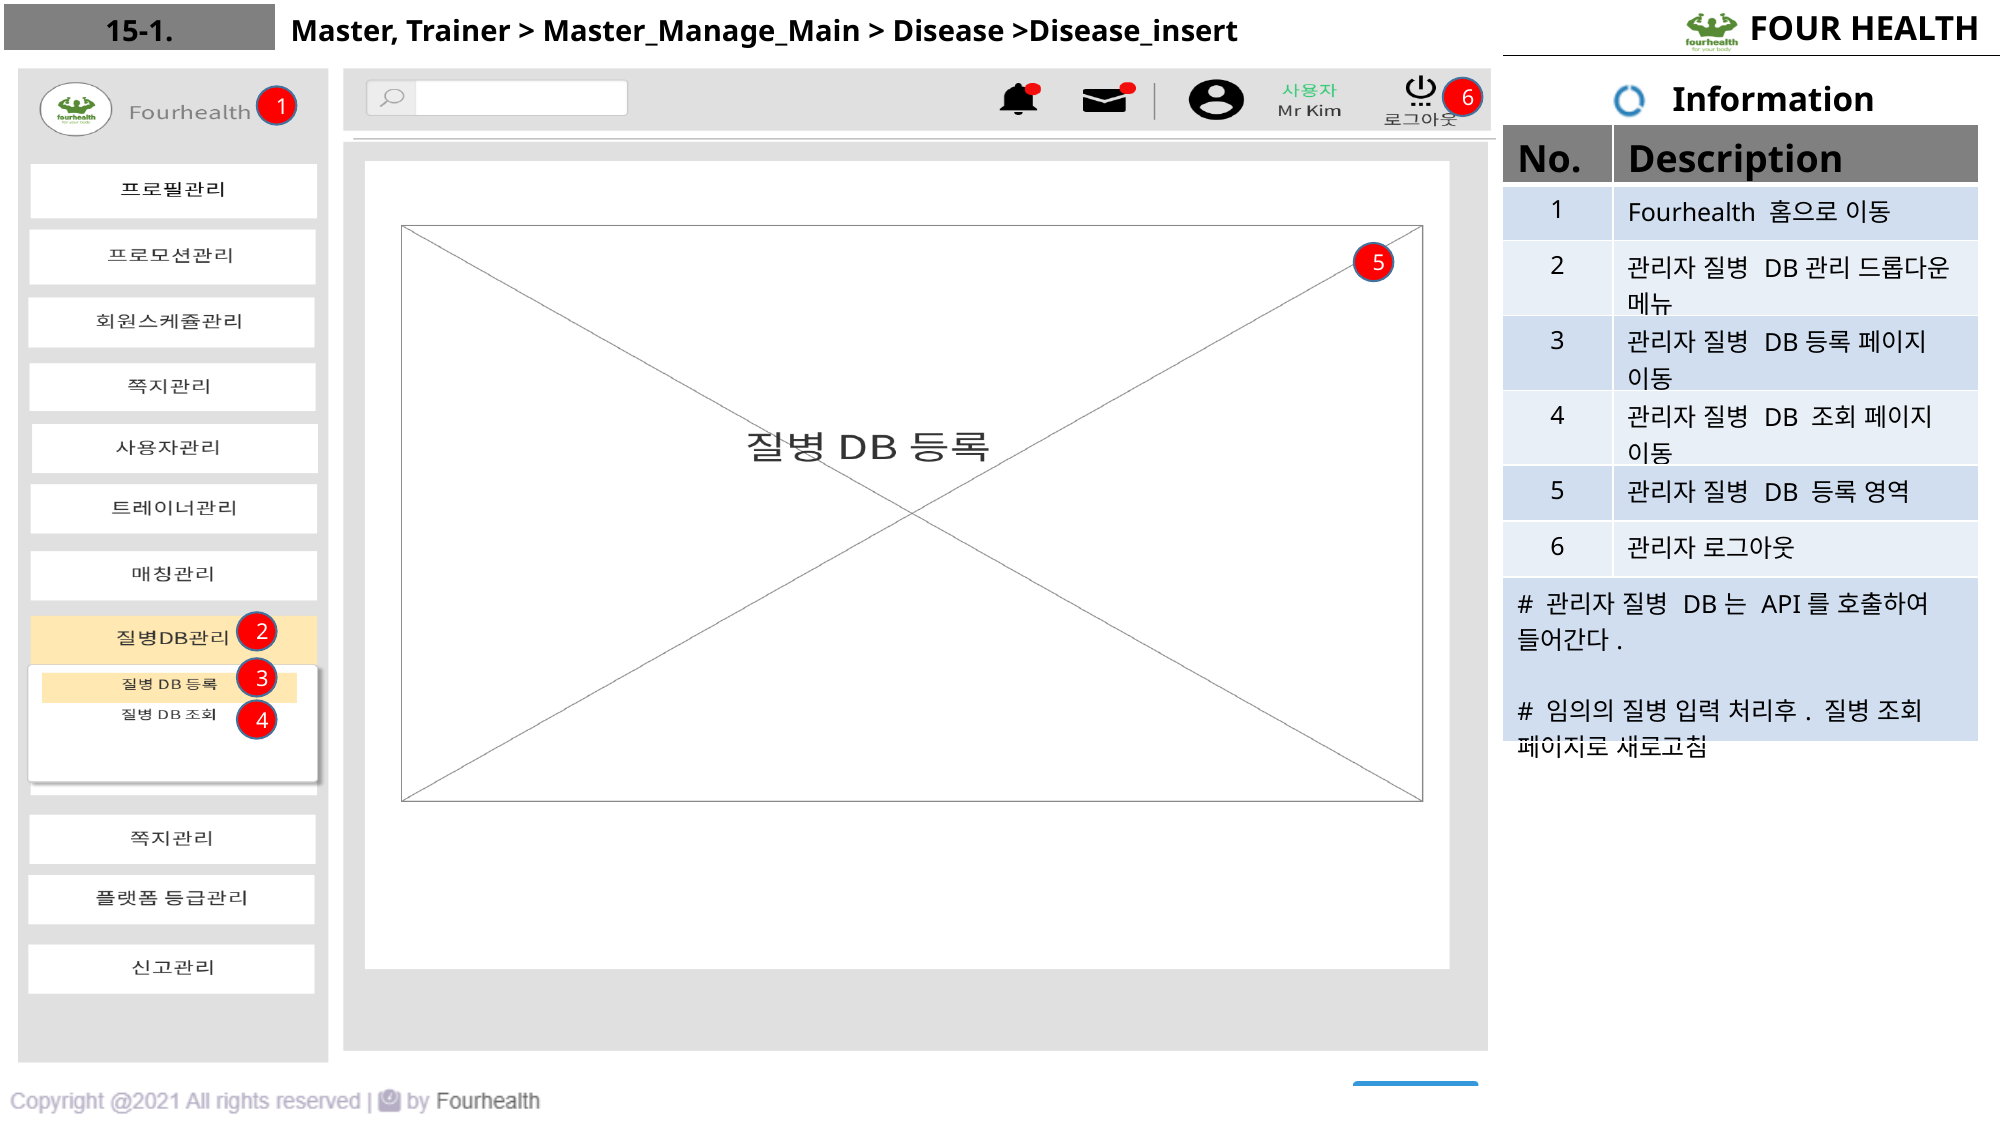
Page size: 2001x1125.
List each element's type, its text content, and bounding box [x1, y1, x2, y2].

text_box FOUR HEALTH [1734, 0, 2000, 55]
table_cell 4 [1503, 391, 1612, 464]
table_cell 관리자 로그아웃 [1614, 522, 1978, 576]
table_cell 관리자 질병 DB 등록 영역 [1614, 466, 1978, 520]
text_box Information [1657, 71, 2000, 126]
table_cell 1 [1503, 187, 1612, 240]
table_header 15-1. [4, 4, 275, 50]
picture [1606, 71, 1658, 123]
table_cell # 관리자 질병 DB는 API를 호출하여 들어간다. # 임의의 질병 입력 처리후. 질병 조회 페이지로 새로고침 [1503, 578, 1978, 741]
table_header No. [1503, 125, 1612, 182]
table_cell 2 [1503, 241, 1612, 315]
table_cell Fourhealth 홈으로 이동 [1614, 187, 1978, 240]
table_cell 관리자 질병 DB관리 드롭다운 메뉴 [1614, 241, 1978, 315]
picture [1680, 10, 1741, 52]
table_cell 6 [1503, 522, 1612, 576]
table_header Description [1614, 125, 1978, 182]
picture [2, 59, 1503, 1125]
table_cell 3 [1503, 316, 1612, 390]
table_cell 관리자 질병 DB 조회 페이지 이동 [1614, 391, 1978, 464]
table_cell 5 [1503, 466, 1612, 520]
table_cell 관리자 질병 DB등록 페이지 이동 [1614, 316, 1978, 390]
table_header Master, Trainer > Master_Manage_Main > Disease >Disease_insert [276, 4, 1501, 50]
